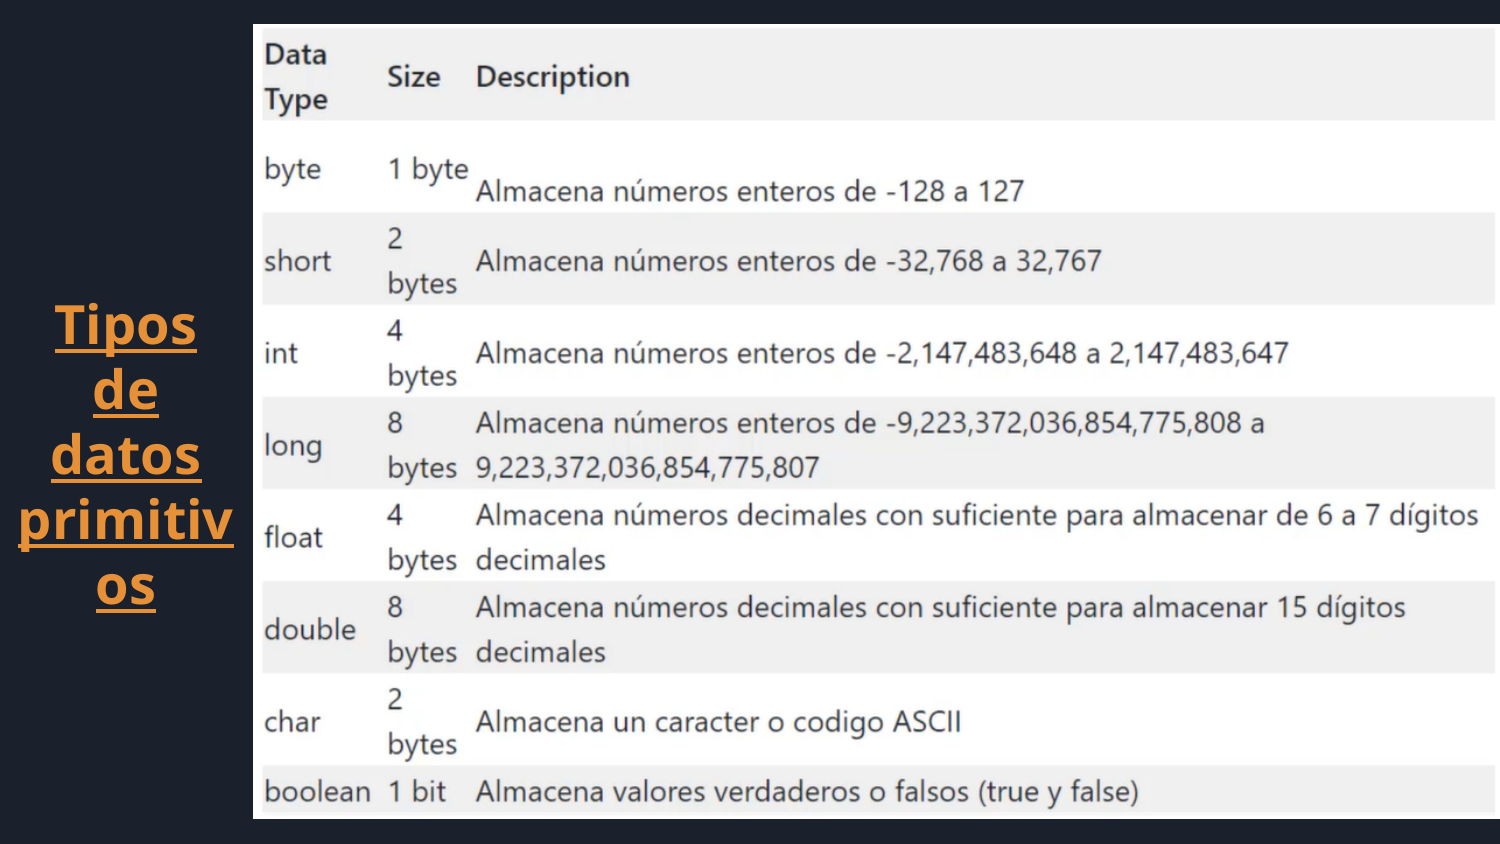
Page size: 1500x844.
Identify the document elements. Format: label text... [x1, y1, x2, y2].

picture [253, 24, 1500, 819]
text_box Tipos de datos primitivos [0, 275, 248, 631]
